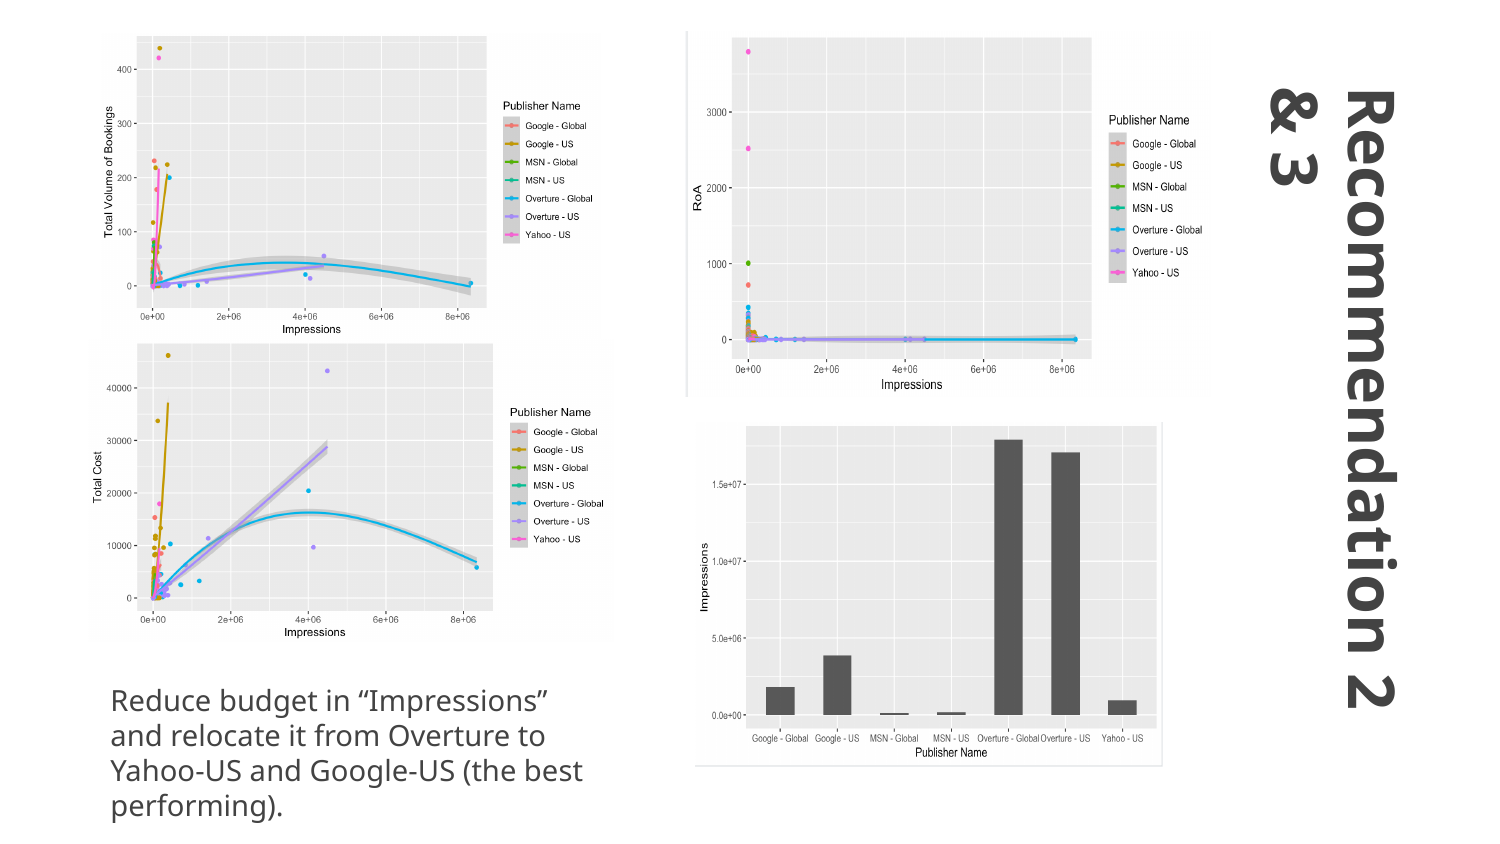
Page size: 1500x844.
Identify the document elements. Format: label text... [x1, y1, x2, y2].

title Recommendation 2 & 3 [1295, 71, 1376, 766]
subtitle Reduce budget in “Impressions” and relocate it from Overture to Yahoo-US and Google-US (the best performing). [95, 667, 606, 791]
picture [694, 422, 1163, 767]
picture [88, 32, 614, 643]
picture [685, 31, 1211, 398]
